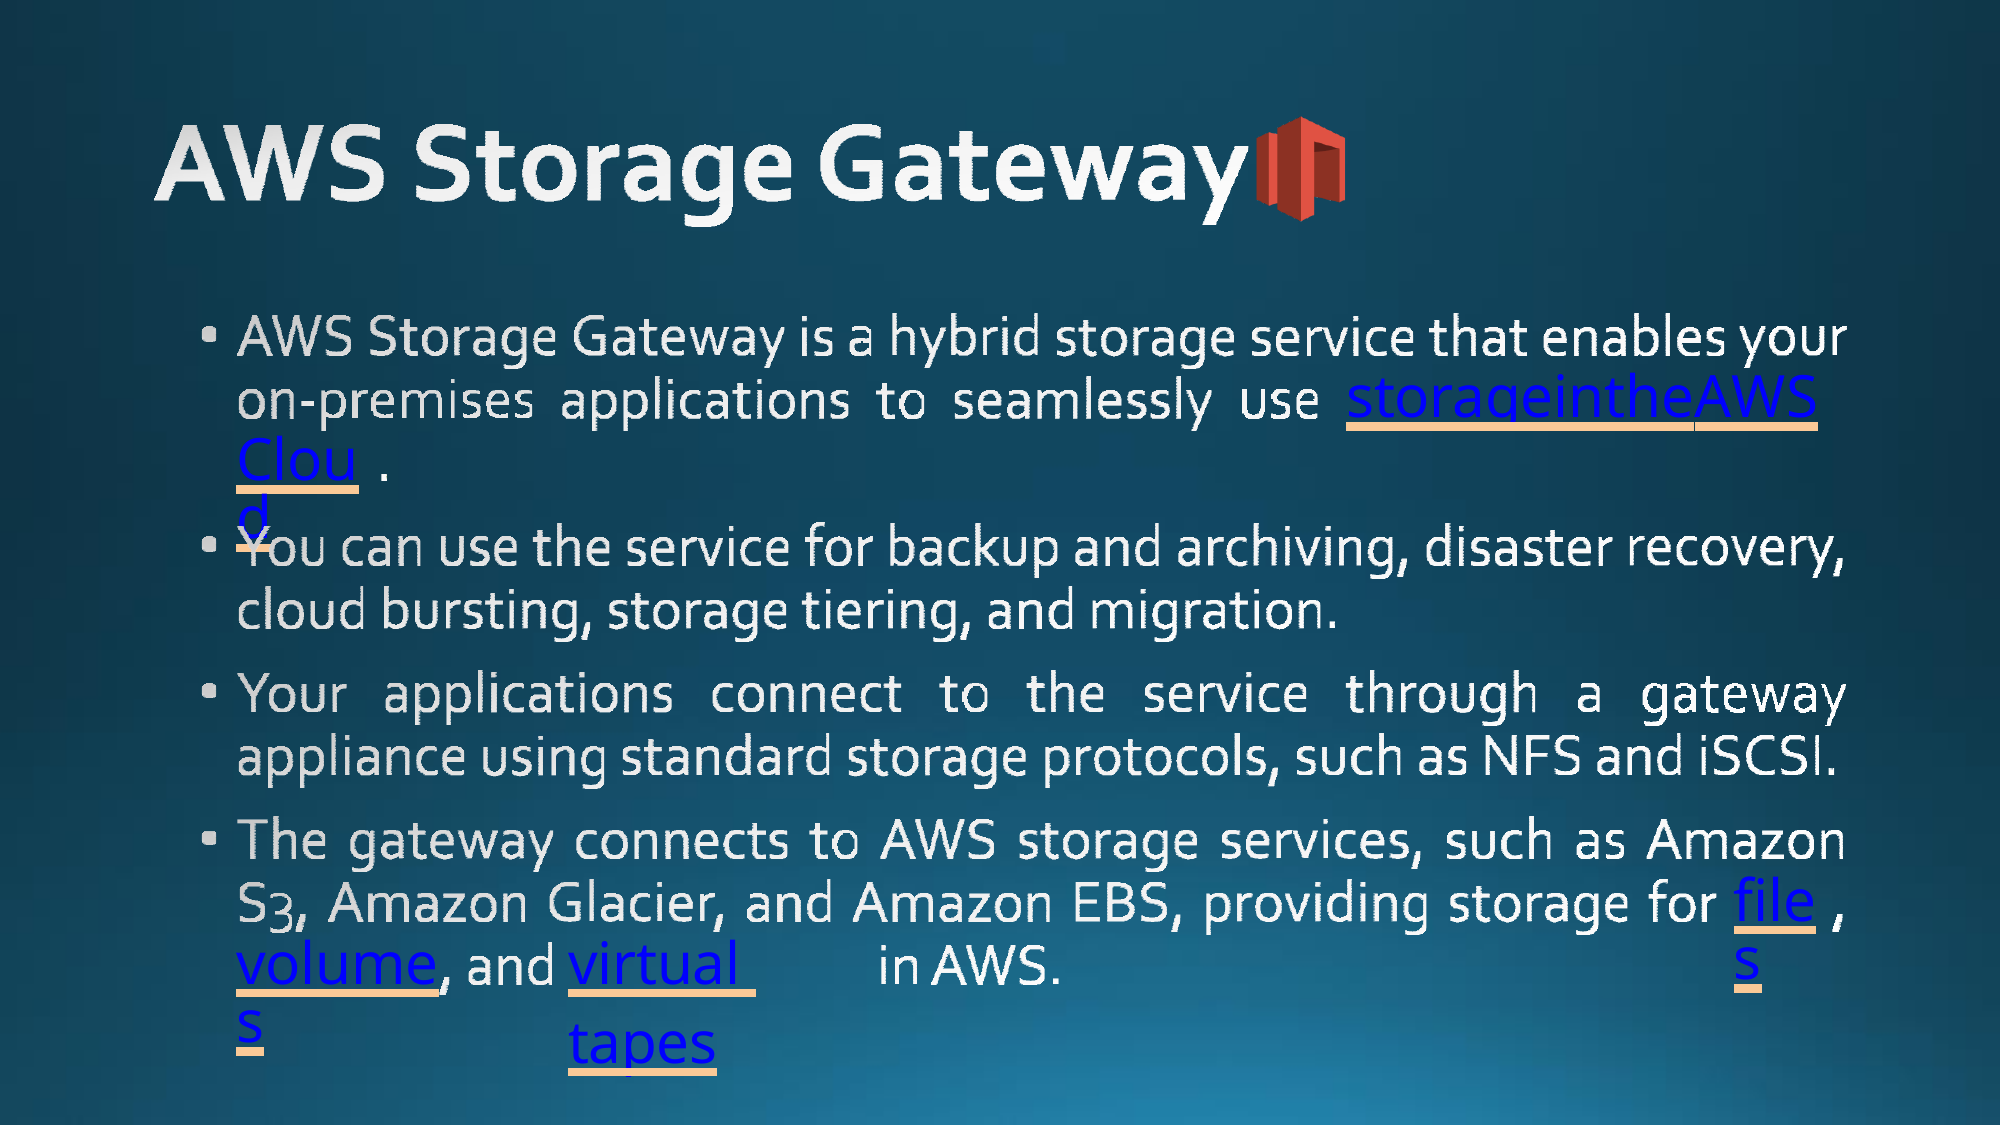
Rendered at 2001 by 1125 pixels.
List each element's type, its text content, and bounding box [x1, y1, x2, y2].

title storage in the AWS [1344, 357, 1850, 548]
text_box [237, 315, 351, 356]
text_box [1543, 313, 1725, 356]
text_box [301, 401, 314, 406]
text_box [549, 879, 723, 933]
text_box [201, 830, 217, 845]
text_box [747, 879, 831, 922]
text_box [881, 945, 917, 984]
text_box [238, 586, 364, 629]
text_box [201, 326, 217, 342]
text_box [295, 914, 306, 923]
text_box [1642, 676, 1846, 726]
text_box [1206, 879, 1427, 935]
text_box [441, 536, 517, 566]
text_box [532, 523, 610, 566]
text_box [1597, 733, 1681, 775]
text_box [350, 823, 554, 872]
text_box volumes [234, 923, 441, 1006]
text_box [1629, 536, 1843, 578]
text_box [381, 474, 387, 481]
text_box [849, 326, 872, 356]
text_box [562, 376, 849, 431]
text_box [239, 882, 265, 922]
text_box [1026, 670, 1104, 712]
text_box [384, 586, 591, 642]
text_box [809, 823, 858, 859]
text_box [1576, 830, 1624, 859]
text_box [385, 670, 672, 725]
text_box [1447, 816, 1551, 859]
text_box [802, 316, 833, 356]
text_box [1252, 316, 1414, 356]
text_box [1075, 523, 1159, 566]
text_box [1419, 746, 1467, 775]
text_box [1832, 914, 1843, 933]
text_box [237, 673, 347, 712]
text_box [954, 376, 1212, 431]
text_box [852, 882, 1050, 922]
text_box [939, 676, 988, 712]
text_box [574, 315, 785, 368]
picture [0, 0, 2000, 1125]
text_box [321, 379, 533, 431]
text_box [1242, 389, 1318, 419]
text_box [1222, 819, 1421, 869]
text_box [1426, 523, 1613, 566]
text_box [1345, 670, 1536, 726]
text_box [931, 945, 1045, 985]
text_box [1255, 115, 1346, 222]
text_box [805, 522, 873, 566]
text_box [1828, 768, 1835, 775]
text_box [1297, 733, 1401, 775]
text_box [370, 315, 556, 369]
text_box [1019, 823, 1197, 872]
text_box [439, 977, 450, 996]
text_box Cloud [234, 420, 379, 502]
text_box virtual tapes [566, 923, 867, 1085]
text_box [1701, 735, 1819, 775]
text_box [1178, 523, 1407, 579]
text_box [1578, 683, 1600, 712]
text_box [1648, 879, 1717, 922]
text_box [237, 816, 326, 859]
text_box [154, 124, 792, 227]
text_box [627, 526, 789, 566]
text_box [988, 586, 1073, 629]
text_box [880, 819, 994, 859]
text_box [820, 124, 1249, 225]
text_box [1045, 733, 1278, 788]
text_box [622, 733, 830, 775]
text_box [712, 676, 902, 712]
text_box [1646, 819, 1843, 859]
text_box [238, 389, 294, 419]
text_box [201, 536, 217, 552]
text_box [270, 893, 292, 923]
text_box [328, 882, 525, 922]
text_box [238, 733, 465, 788]
text_box [342, 536, 421, 566]
text_box files [1731, 860, 1834, 942]
text_box [1450, 886, 1628, 935]
text_box [201, 683, 217, 698]
text_box [1739, 326, 1847, 357]
text_box [1485, 735, 1580, 775]
text_box [801, 589, 970, 642]
text_box [1092, 589, 1321, 642]
text_box [483, 736, 605, 789]
text_box [1057, 320, 1234, 369]
text_box [890, 523, 1058, 578]
text_box [237, 526, 324, 566]
text_box [1429, 313, 1527, 356]
text_box [892, 313, 1038, 368]
text_box [1329, 621, 1336, 628]
text_box [876, 383, 925, 419]
text_box [1145, 672, 1307, 712]
text_box [468, 942, 552, 985]
text_box [848, 739, 1026, 789]
text_box [576, 823, 788, 859]
text_box [1075, 882, 1181, 932]
text_box [609, 593, 787, 642]
